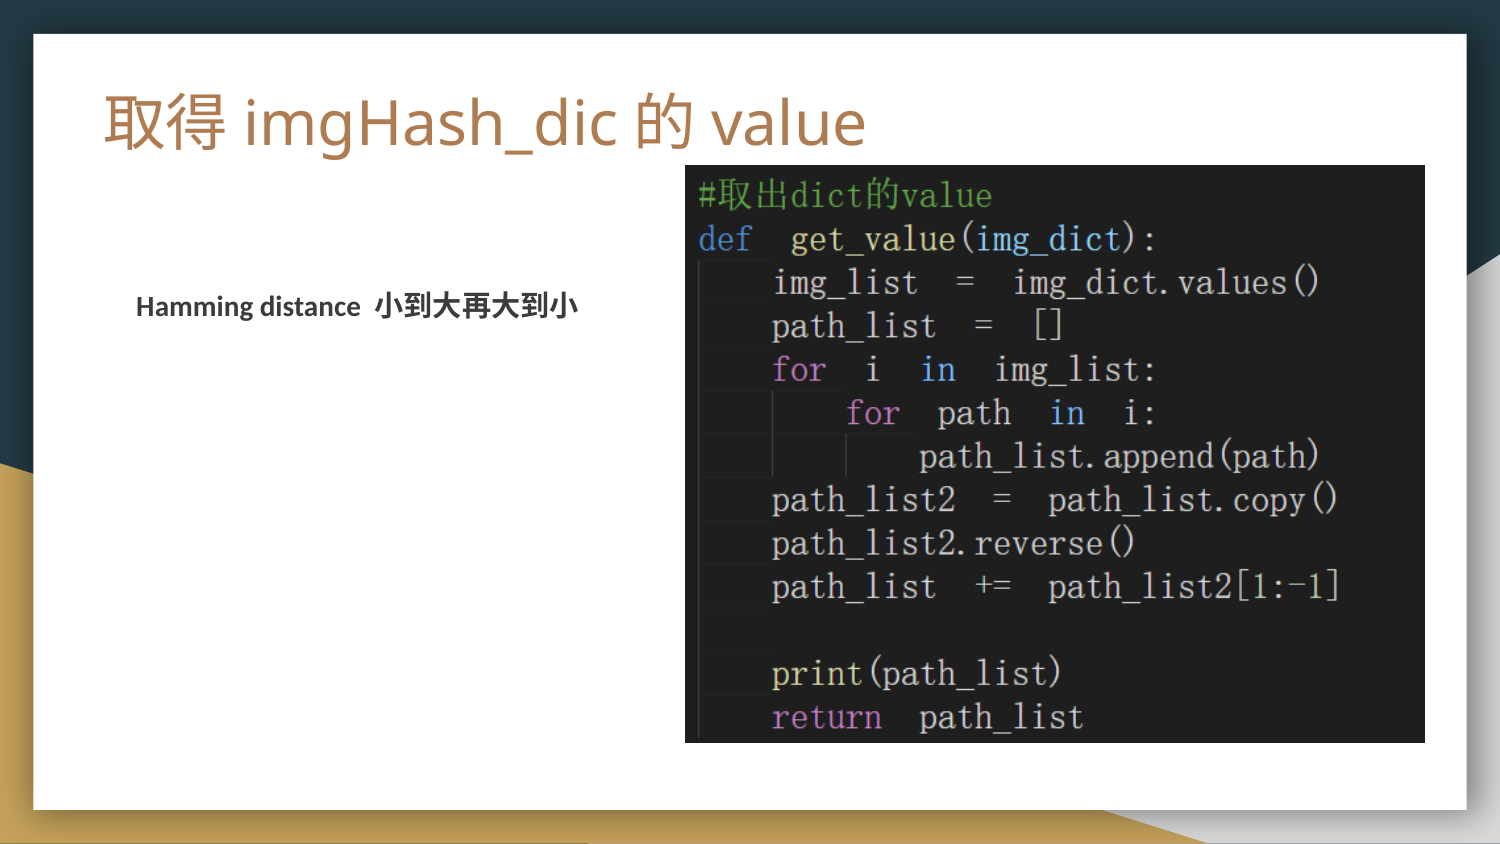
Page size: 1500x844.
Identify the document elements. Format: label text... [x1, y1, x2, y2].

list Hamming distance 小到大再大到小 [121, 267, 680, 669]
picture [685, 165, 1426, 744]
title 取得imgHash_dic的value [88, 67, 1320, 225]
